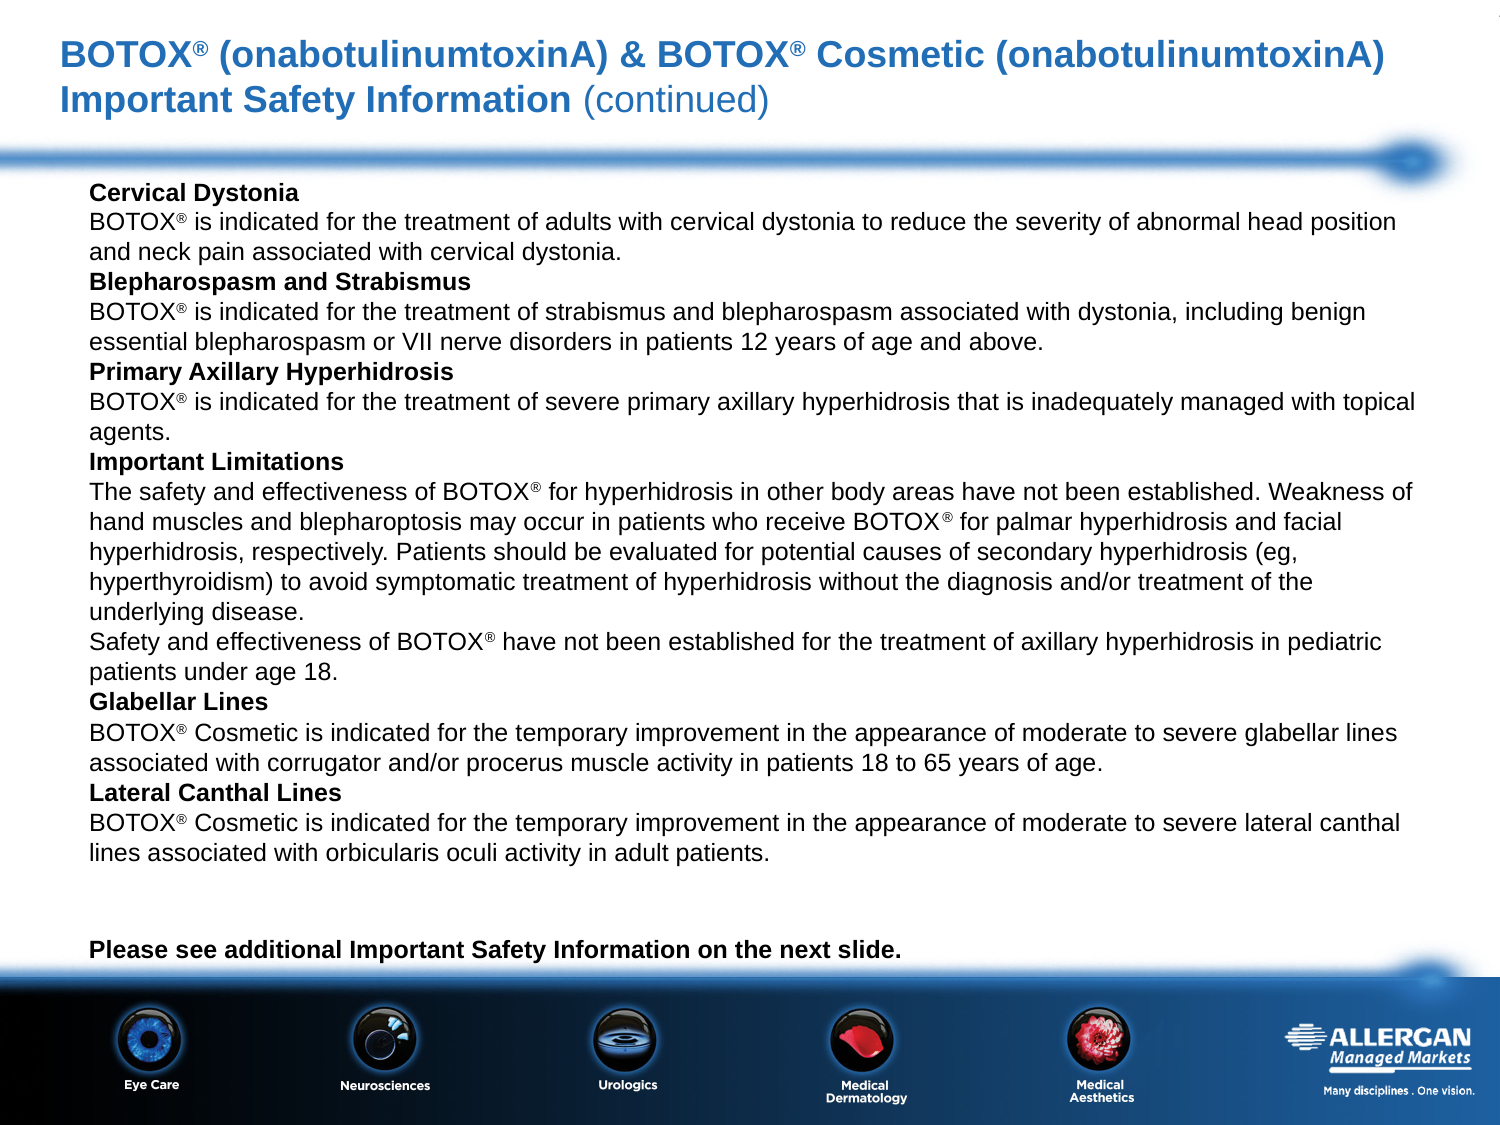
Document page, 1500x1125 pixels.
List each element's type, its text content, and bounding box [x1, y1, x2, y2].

picture [0, 0, 1500, 220]
text_box Please see additional Important Safety Information on the next slide. [74, 926, 1434, 971]
picture [0, 930, 1500, 1125]
list Cervical Dystonia BOTOX® is indicated for the treatment of adults with cervical dystonia to reduce the severity of abnormal head position and neck pain associated with cervical dystonia. Blepharospasm and Strabismus BOTOX® is indicated for the treatment of strabismus and blepharospasm associated with dystonia, including benign essential blepharospasm or VII nerve disorders in patients 12 years of age and above. Primary Axillary Hyperhidrosis BOTOX® is indicated for the treatment of severe primary axillary hyperhidrosis that is inadequately managed with topical agents. Important Limitations The safety and effectiveness of BOTOX® for hyperhidrosis in other body areas have not been established. Weakness of hand muscles and blepharoptosis may occur in patients who receive BOTOX® for palmar hyperhidrosis and facial hyperhidrosis, respectively. Patients should be evaluated for potential causes of secondary hyperhidrosis (eg, hyperthyroidism) to avoid symptomatic treatment of hyperhidrosis without the diagnosis and/or treatment of the underlying disease. Safety and effectiveness of BOTOX® have not been established for the treatment of axillary hyperhidrosis in pediatric patients under age 18. Glabellar Lines BOTOX® Cosmetic is indicated for the temporary improvement in the appearance of moderate to severe glabellar lines associated with corrugator and/or procerus muscle activity in patients 18 to 65 years of age. Lateral Canthal Lines BOTOX® Cosmetic is indicated for the temporary improvement in the appearance of moderate to severe lateral canthal lines associated with orbicularis oculi activity in adult patients. [74, 168, 1438, 906]
title BOTOX® (onabotulinumtoxinA) & BOTOX® Cosmetic (onabotulinumtoxinA) Important Safety Information (continued) [44, 0, 1500, 150]
